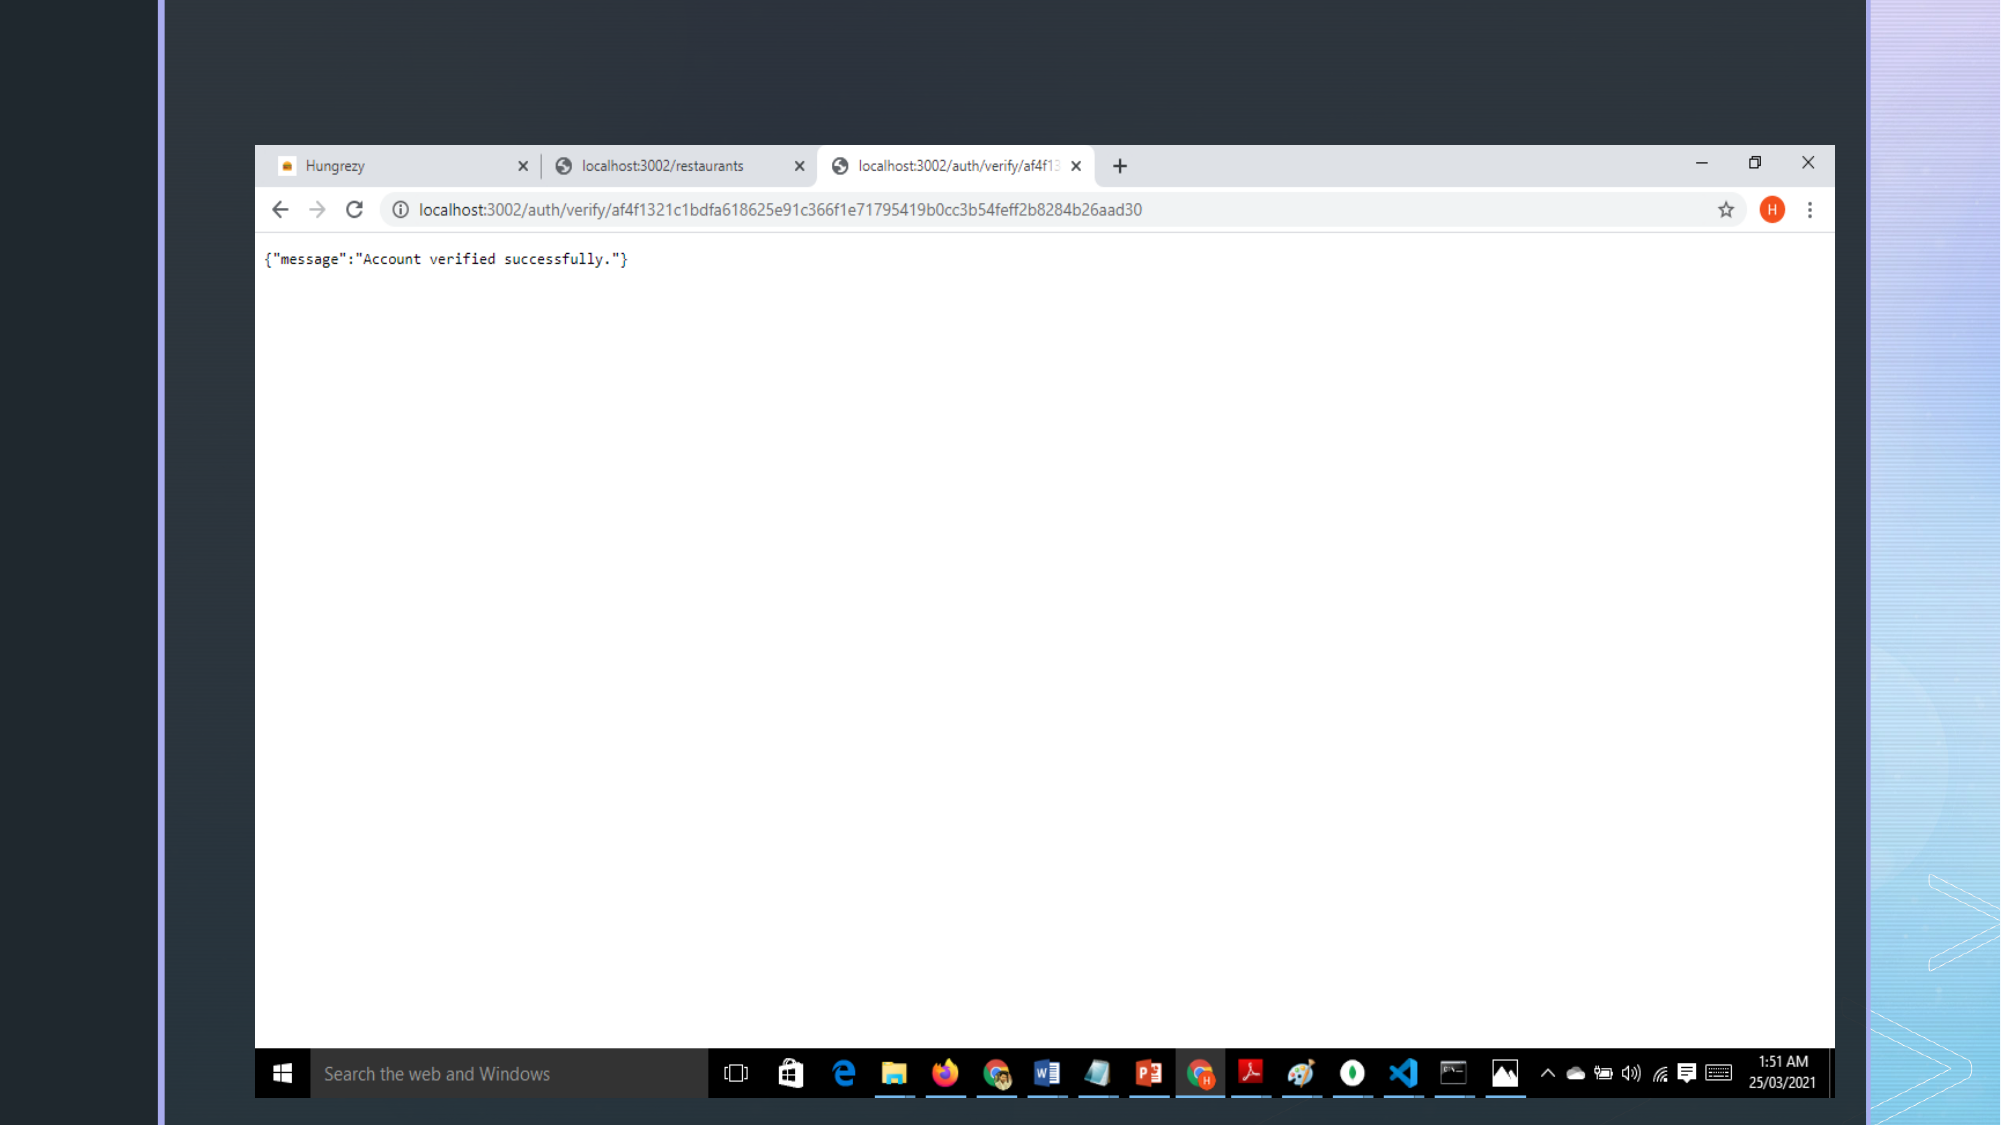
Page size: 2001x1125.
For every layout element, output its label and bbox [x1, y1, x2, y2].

picture [1871, 0, 2001, 1125]
picture [254, 144, 1835, 1098]
